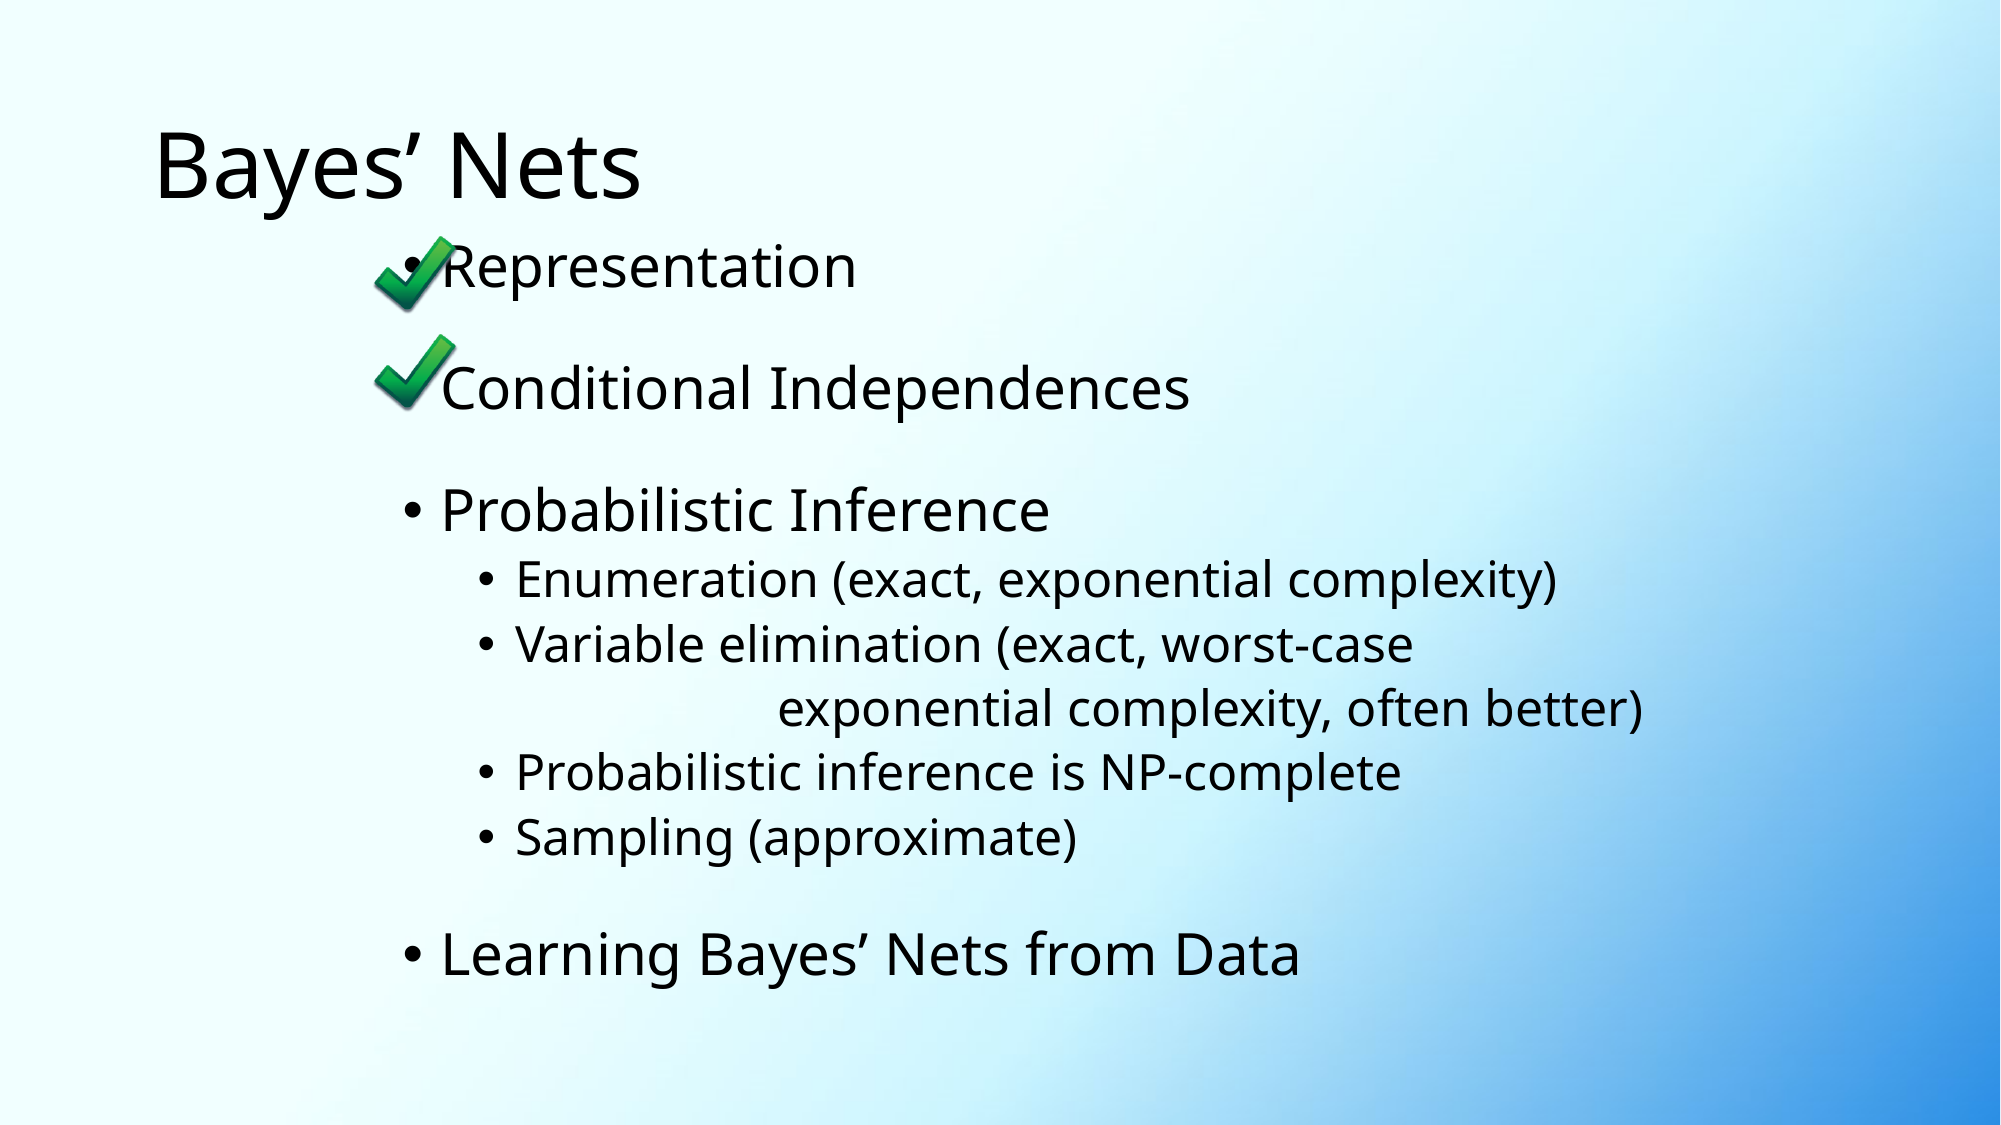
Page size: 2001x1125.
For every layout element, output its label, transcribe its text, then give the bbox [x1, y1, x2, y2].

title Bayes’ Nets [137, 59, 1863, 278]
list Representation Conditional Independences Probabilistic Inference Enumeration (exact, exponential complexity) Variable elimination (exact, worst-case exponential complexity, often better) Probabilistic inference is NP-complete Sampling (approximate) Learning Bayes’ Nets from Data [387, 229, 1934, 1005]
picture [0, 0, 2001, 1125]
